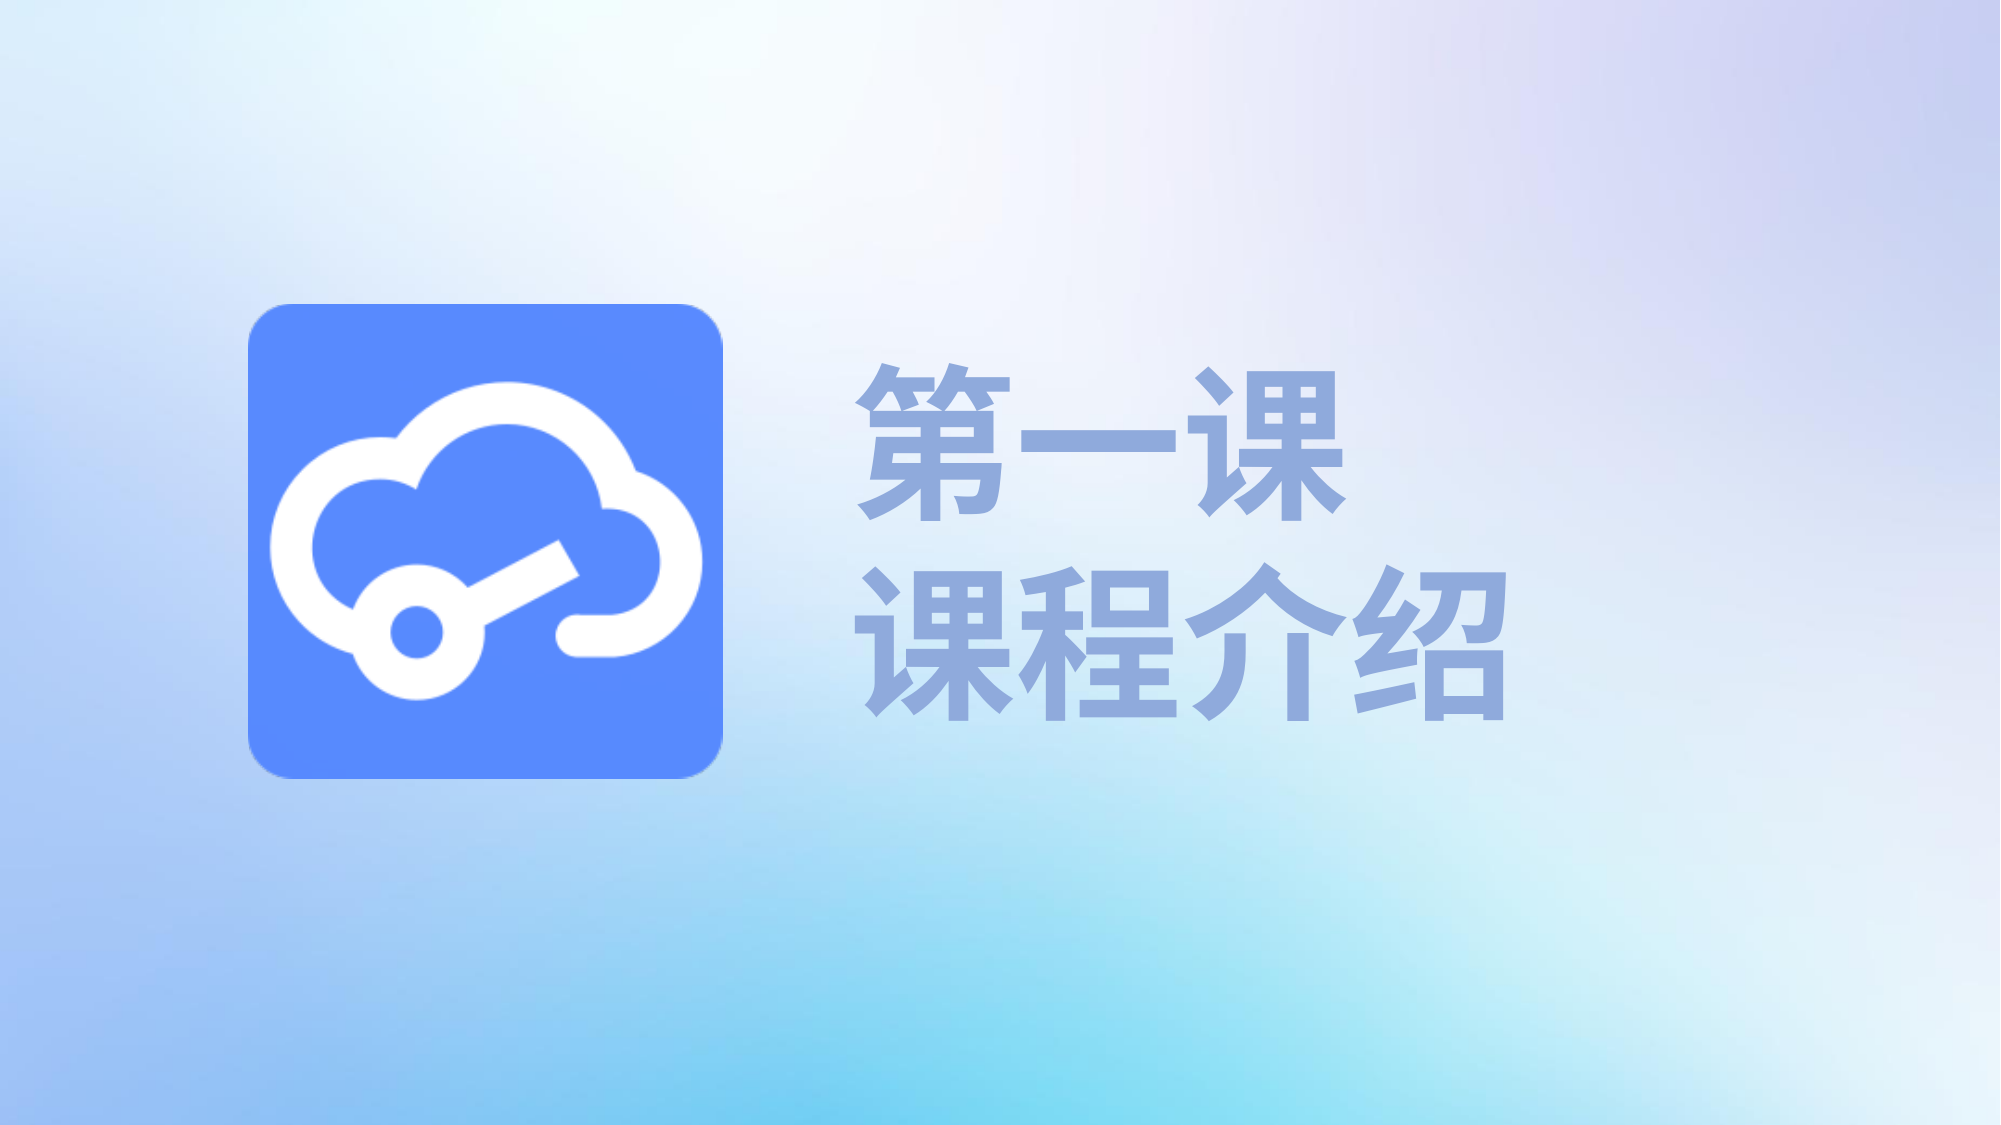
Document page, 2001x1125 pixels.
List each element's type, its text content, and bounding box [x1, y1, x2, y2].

picture [0, 0, 2000, 1125]
text_box 第一课 课程介绍 [834, 332, 2000, 747]
